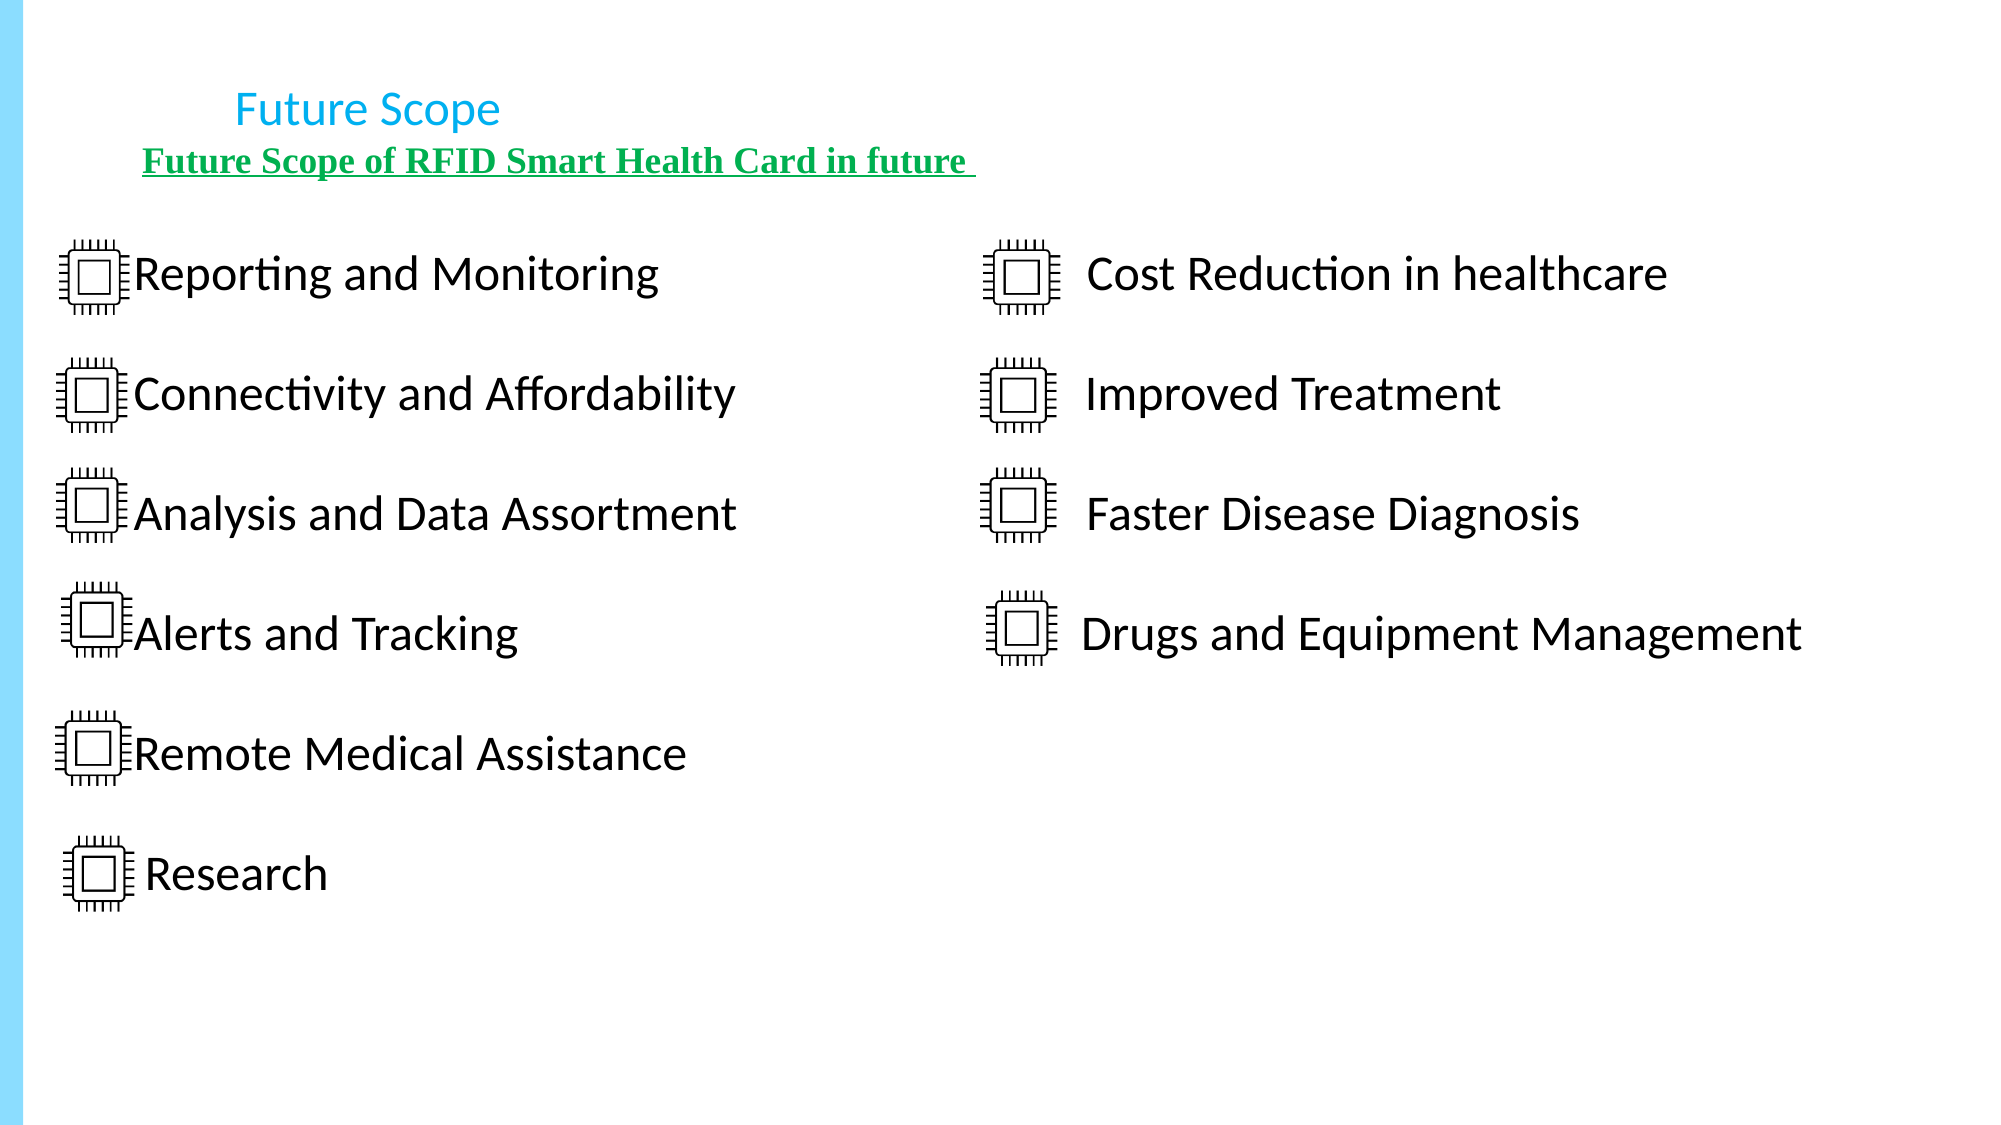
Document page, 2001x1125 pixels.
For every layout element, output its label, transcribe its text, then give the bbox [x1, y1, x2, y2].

picture [44, 455, 139, 555]
picture [970, 227, 1073, 327]
text_box [0, 0, 24, 1125]
picture [46, 227, 141, 327]
picture [967, 455, 1069, 555]
picture [51, 823, 146, 924]
picture [49, 569, 144, 670]
picture [44, 345, 139, 445]
picture [974, 578, 1069, 678]
text_box Future Scope Future Scope of RFID Smart Health Card in future Reporting and Monitoring Cost Reduction in healthcare Connectivity and Affordability Improved Treatment Analysis and Data Assortment Faster Disease Diagnosis Alerts and Tracking Drugs and Equipment Management Remote Medical Assistance Research [51, 68, 1952, 1079]
picture [967, 345, 1069, 445]
picture [42, 698, 144, 798]
